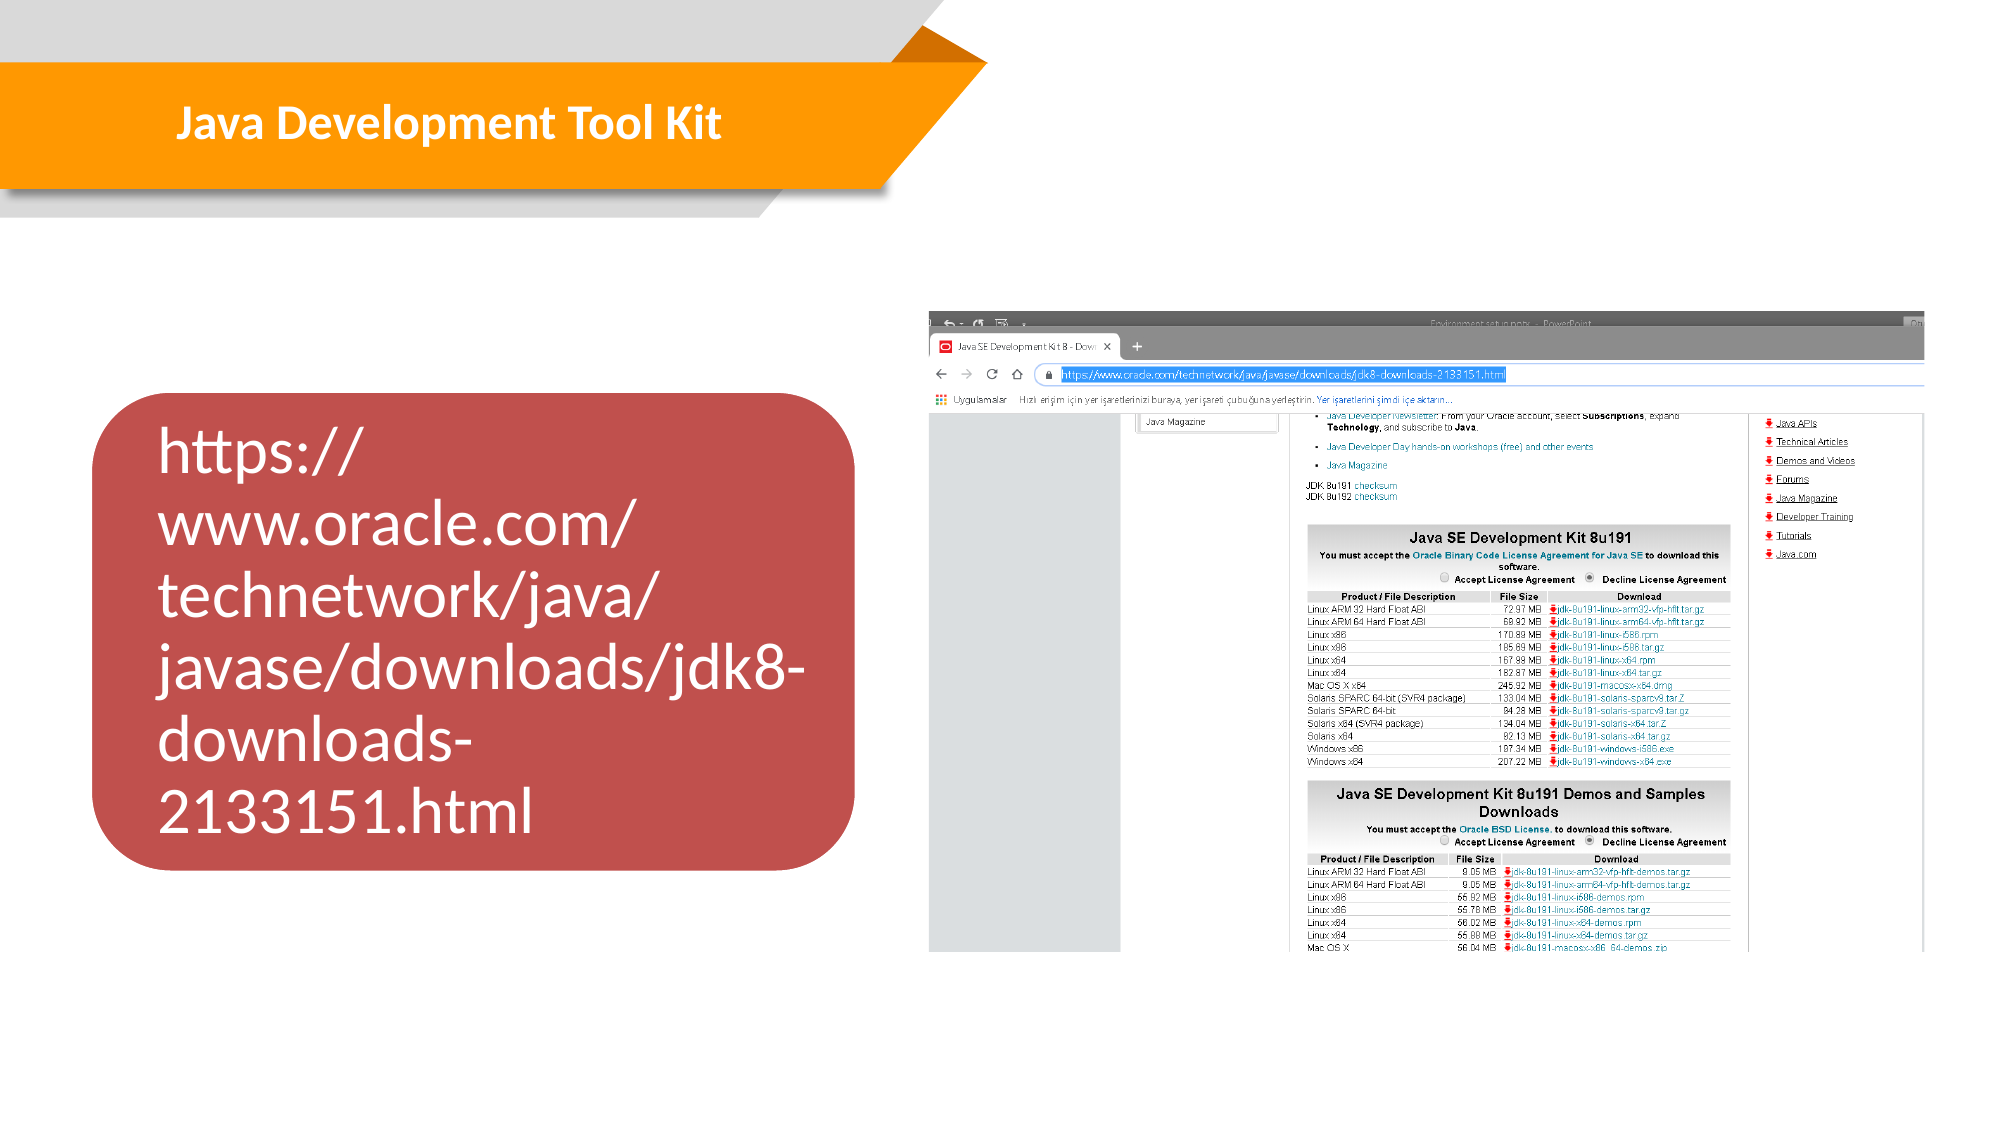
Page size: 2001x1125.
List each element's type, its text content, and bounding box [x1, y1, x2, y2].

title Java Development Tool Kit [19, 65, 880, 190]
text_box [89, 203, 858, 1060]
picture [928, 311, 1925, 952]
